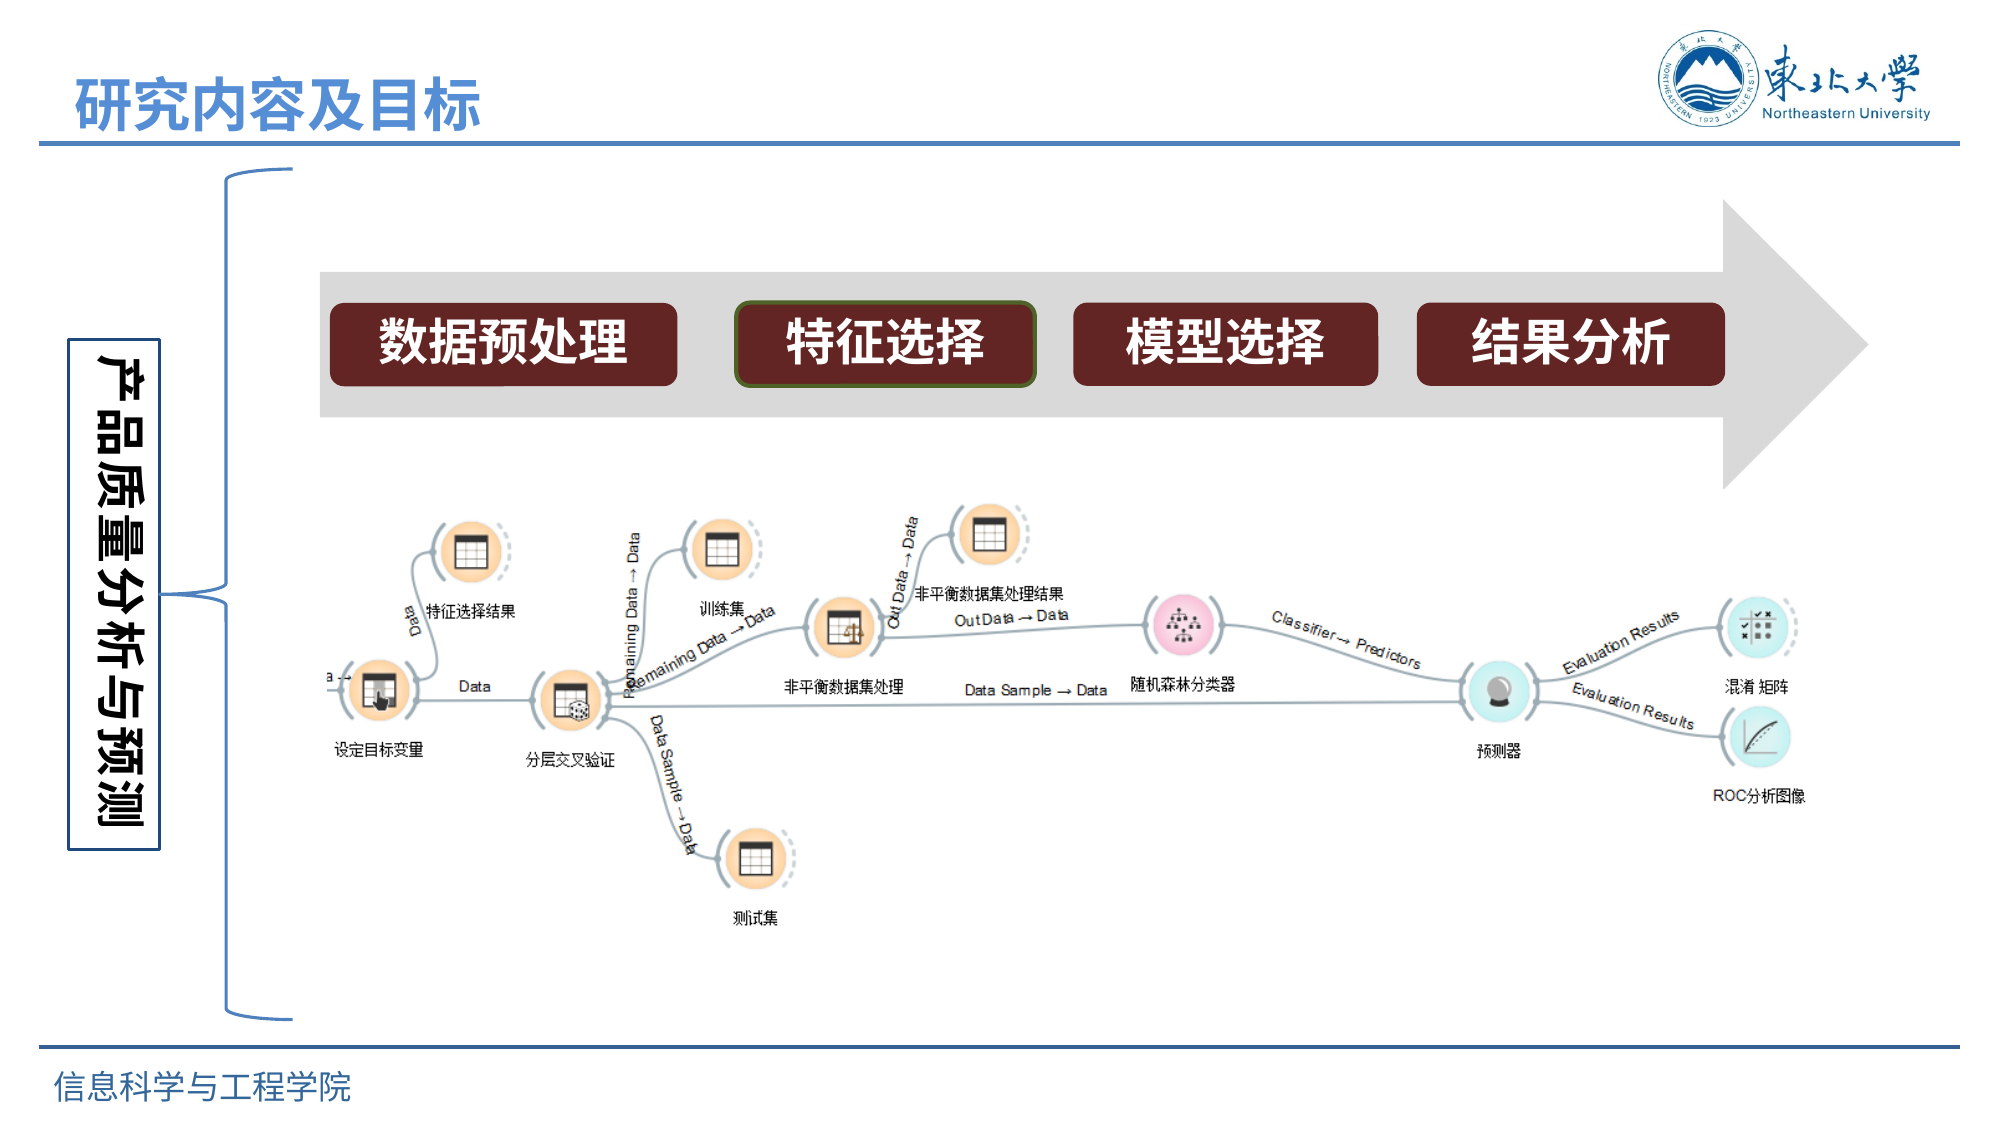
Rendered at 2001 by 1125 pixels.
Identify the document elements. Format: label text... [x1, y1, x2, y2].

picture [1658, 30, 1930, 127]
text_box 结果分析 [1414, 300, 1728, 388]
text_box 模型选择 [1071, 300, 1381, 388]
text_box 产品质量分析与预测 [68, 339, 160, 850]
text_box [319, 199, 1869, 488]
text_box 特征选择 [734, 300, 1037, 388]
text_box [158, 167, 293, 1021]
picture [326, 488, 1809, 948]
text_box 研究内容及目标 [59, 60, 498, 146]
text_box 数据预处理 [327, 300, 680, 389]
